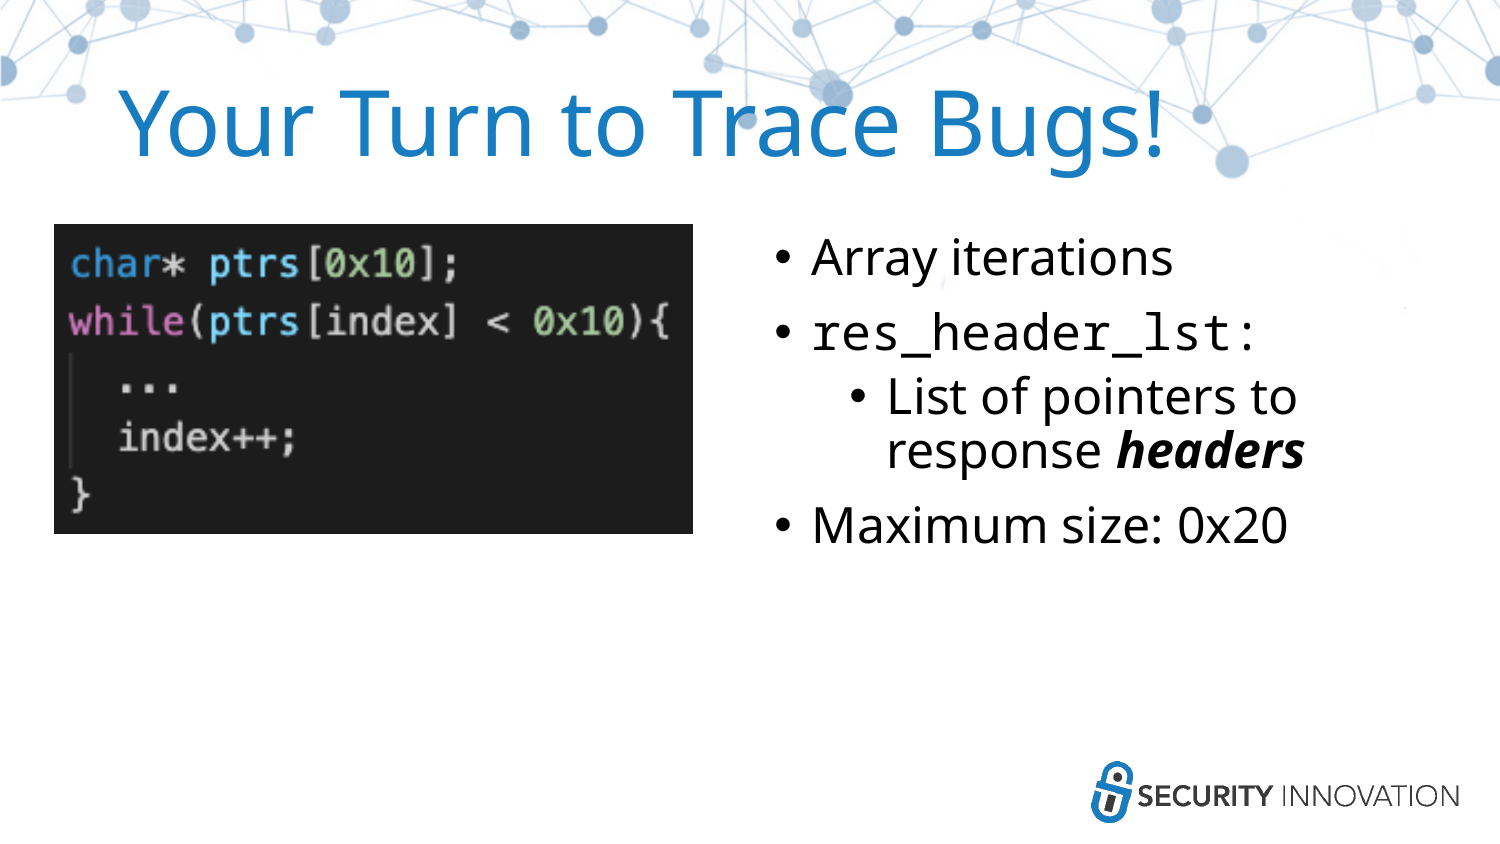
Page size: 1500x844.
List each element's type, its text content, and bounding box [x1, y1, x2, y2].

picture [1091, 761, 1461, 823]
title Your Turn to Trace Bugs! [103, 44, 1397, 208]
list Array iterations res_header_lst: List of pointers to response headers Maximum size: 0x20 [759, 224, 1397, 760]
picture [0, 0, 1500, 534]
